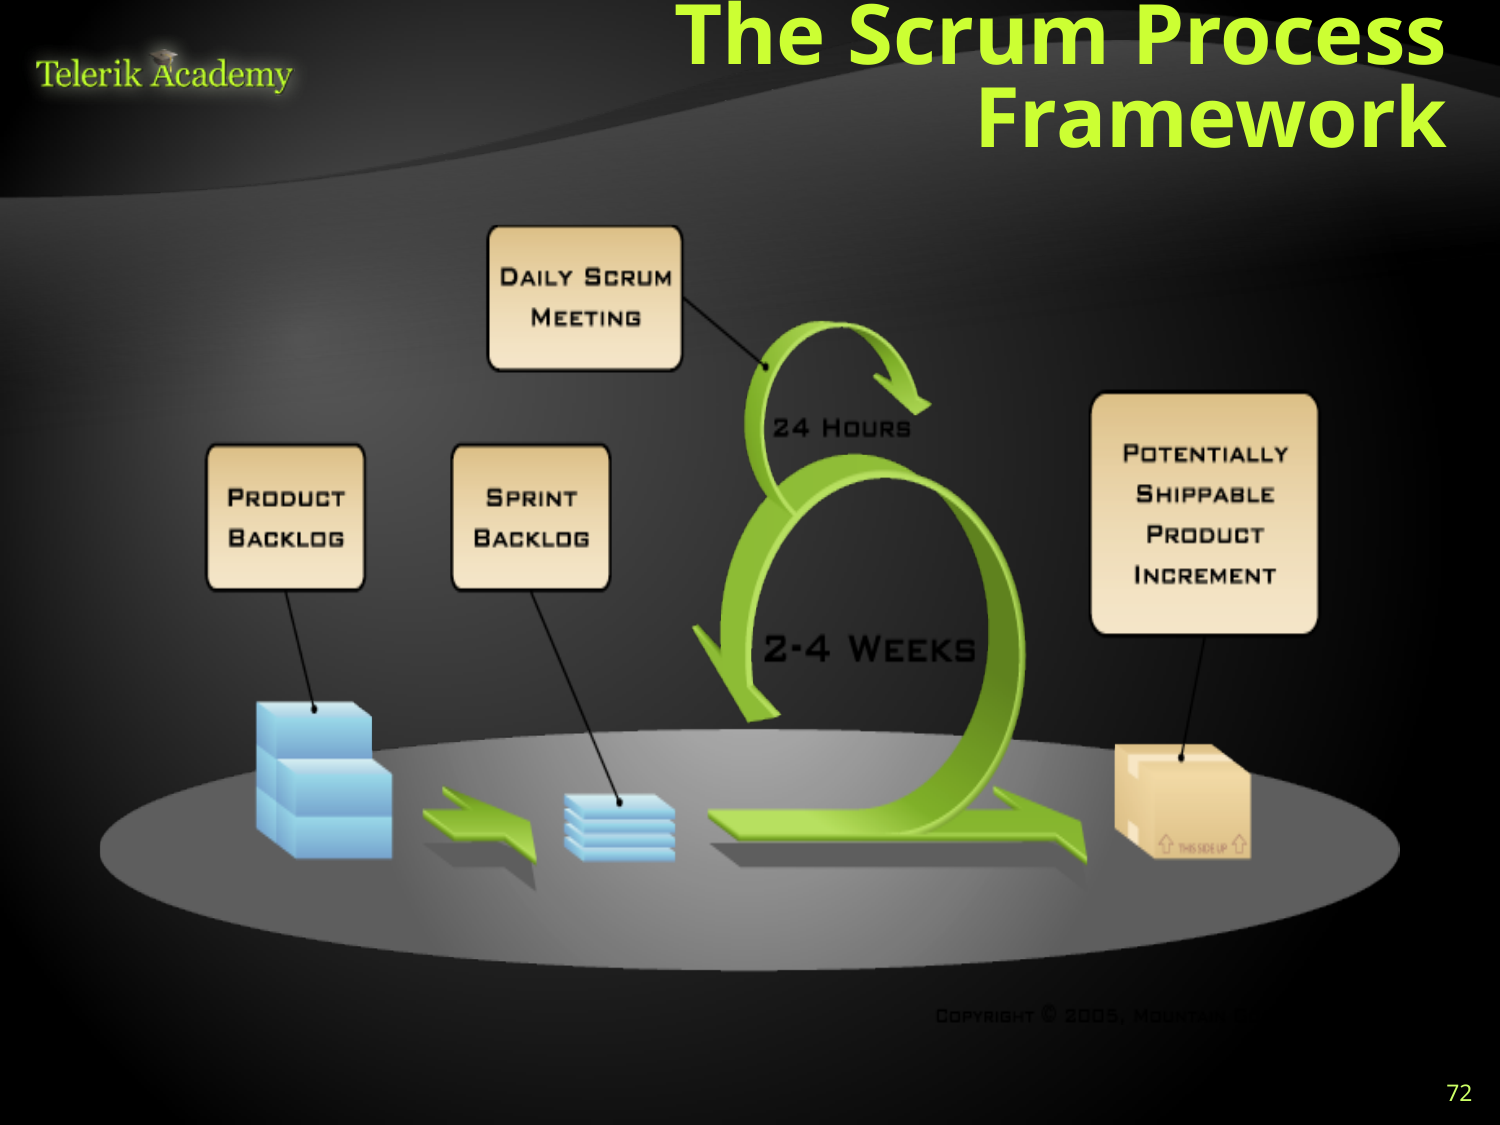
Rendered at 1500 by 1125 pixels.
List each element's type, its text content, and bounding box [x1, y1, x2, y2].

picture [0, 0, 1500, 1125]
title The Scrum Process Framework [300, 12, 1463, 150]
slide_number 72 [1412, 1074, 1488, 1113]
